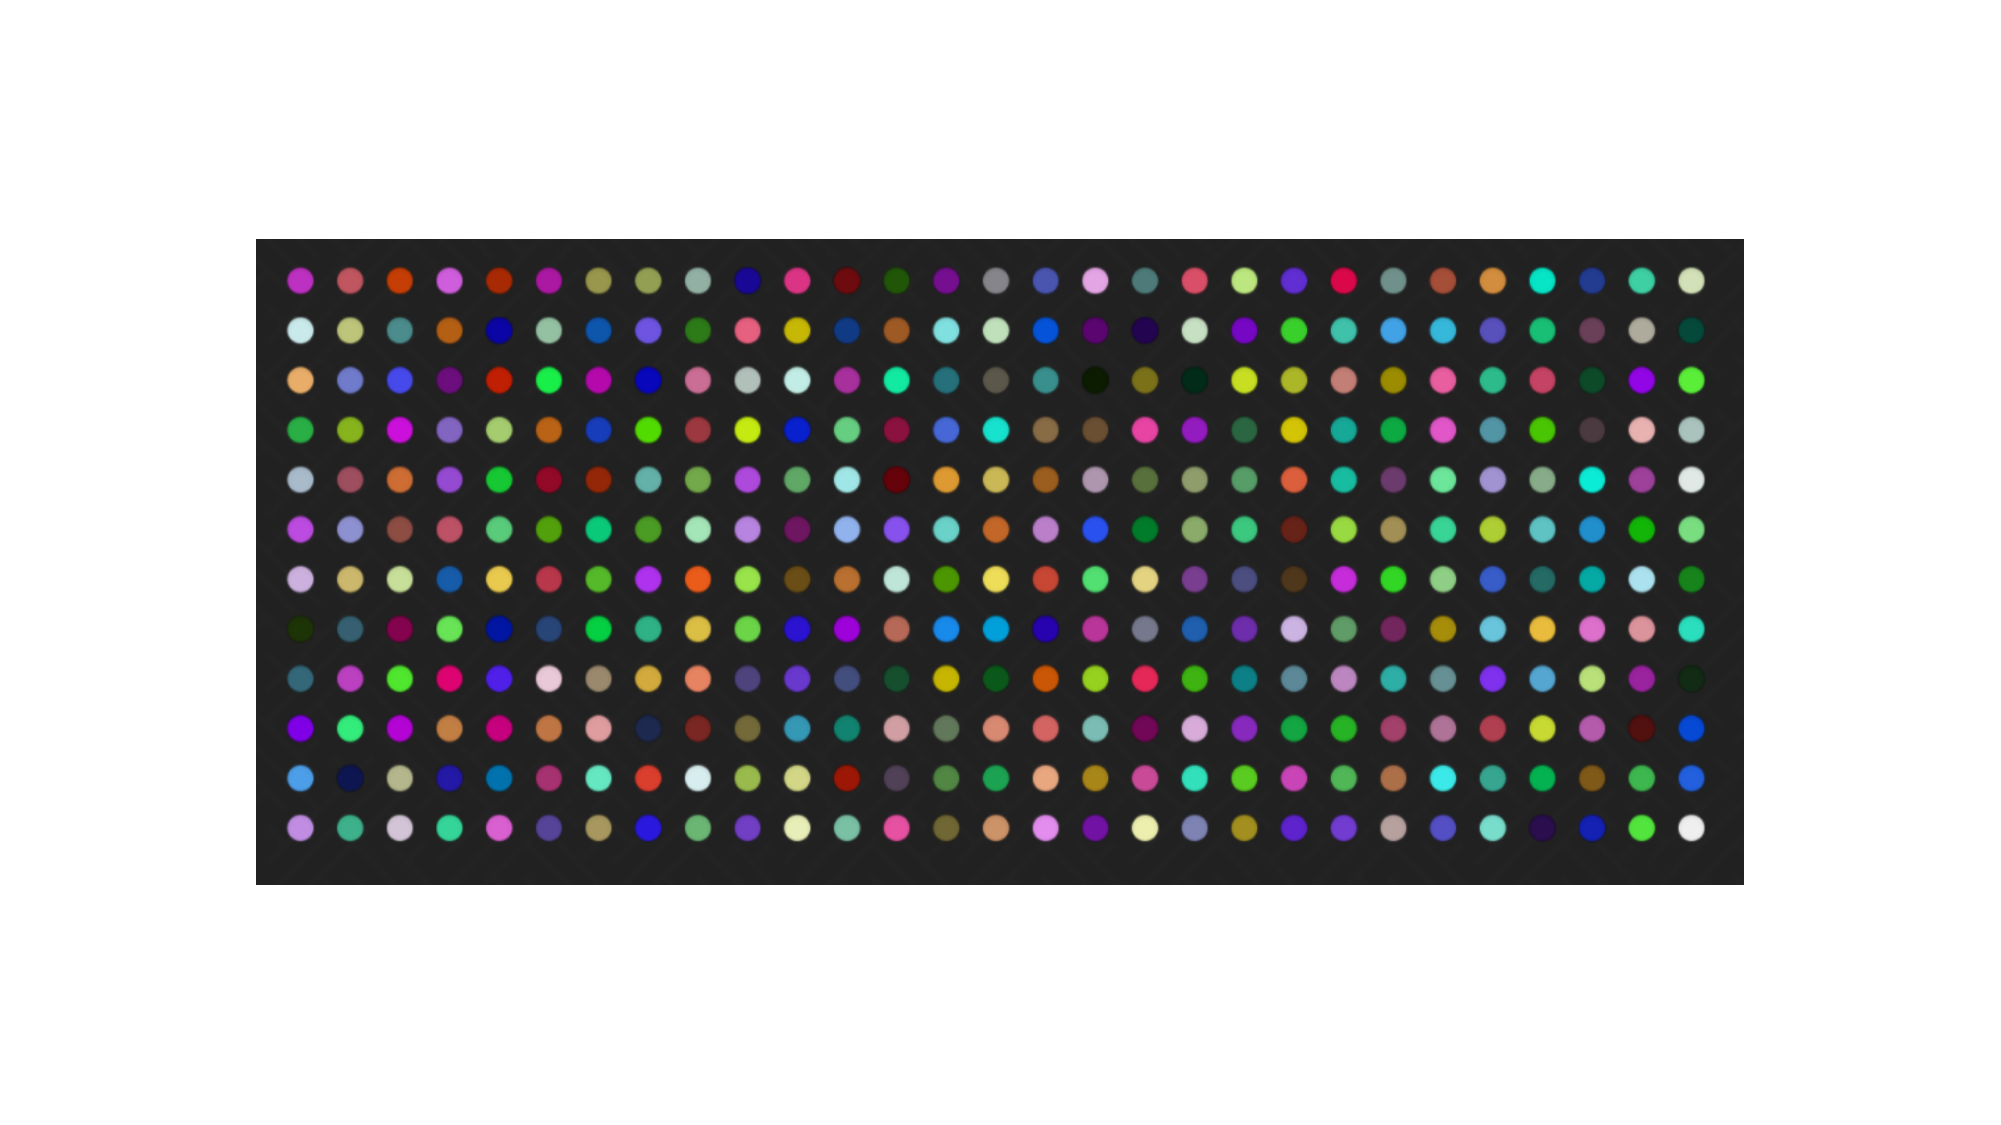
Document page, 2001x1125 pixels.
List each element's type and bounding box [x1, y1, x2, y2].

picture [256, 239, 1744, 886]
